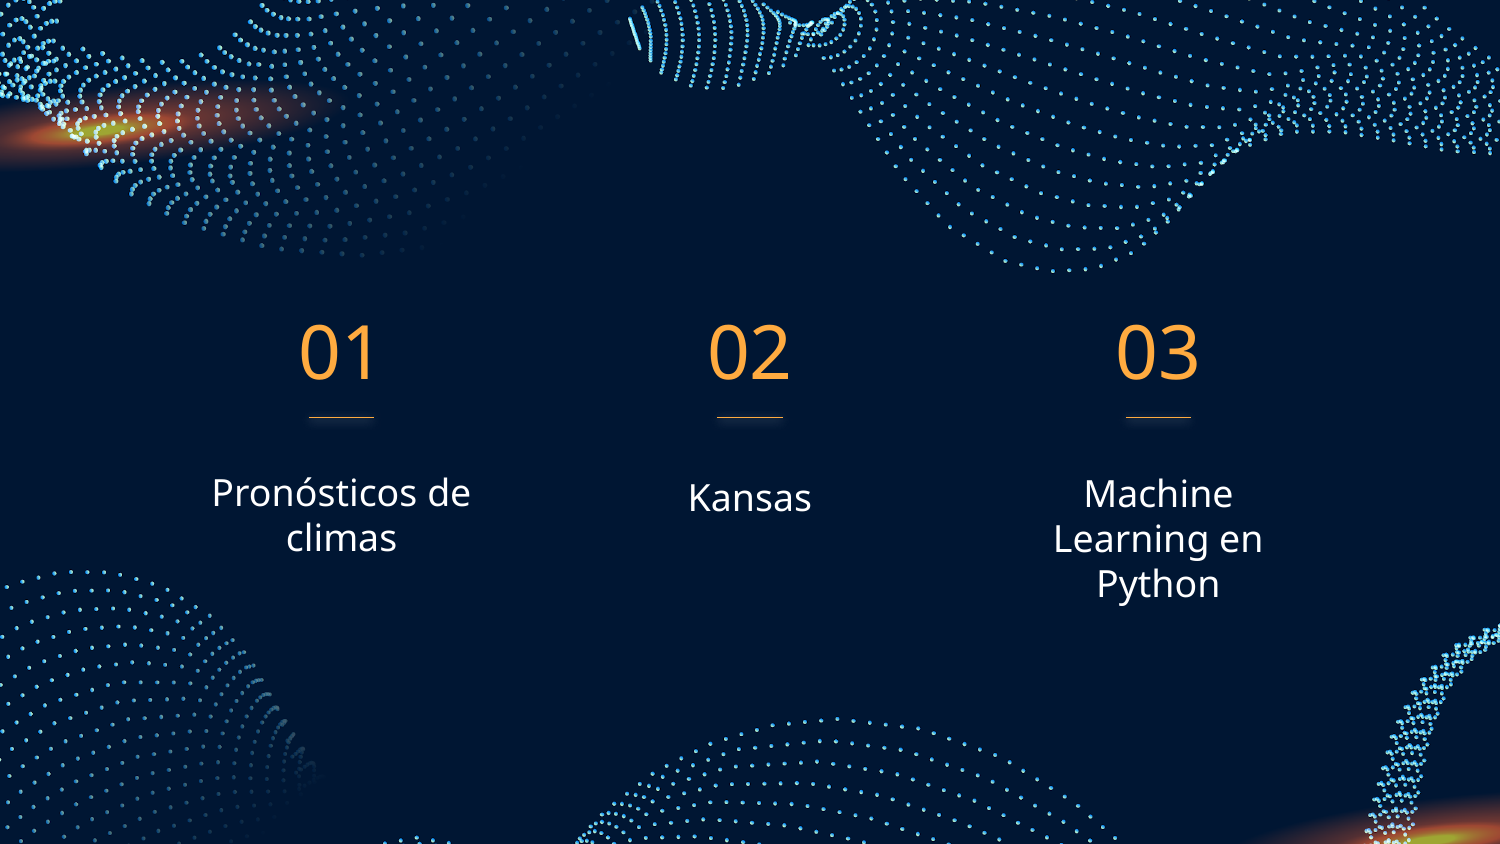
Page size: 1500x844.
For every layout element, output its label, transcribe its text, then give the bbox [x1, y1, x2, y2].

title Kansas [580, 443, 920, 534]
title Machine Learning en Python [988, 464, 1328, 620]
title 02 [580, 290, 920, 410]
title 03 [988, 290, 1328, 410]
title 01 [171, 290, 512, 410]
title Pronósticos de climas [171, 483, 512, 574]
picture [0, 0, 1500, 844]
